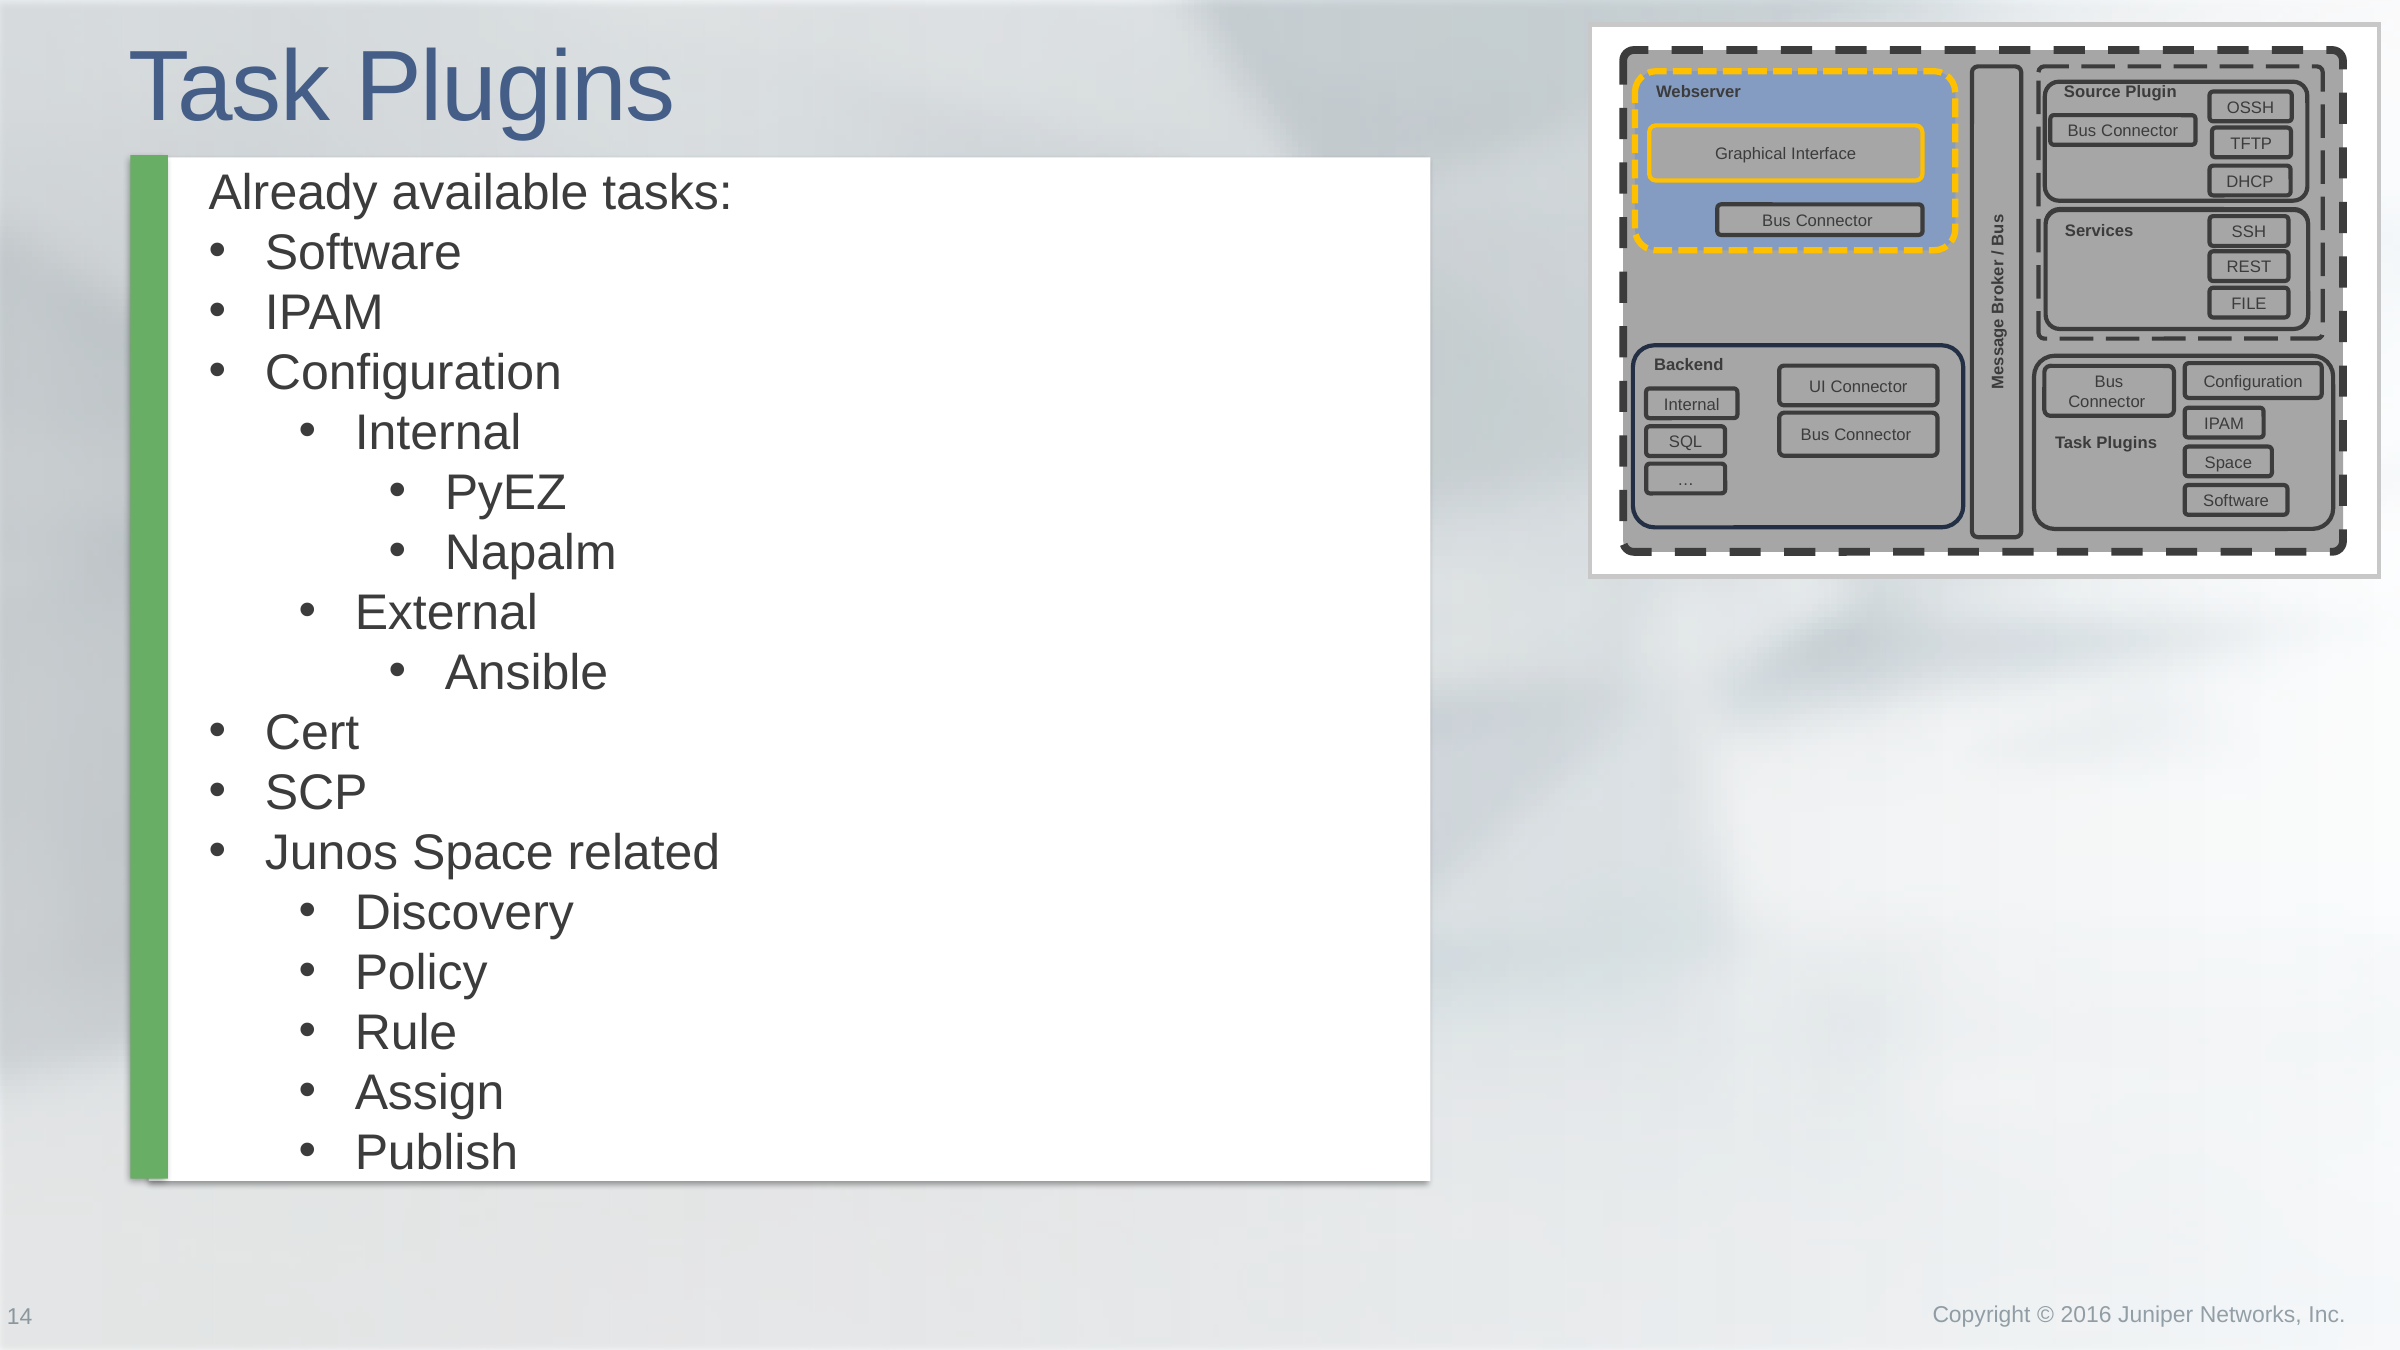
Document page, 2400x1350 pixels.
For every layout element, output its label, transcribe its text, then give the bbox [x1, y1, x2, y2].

title Task Plugins [128, 33, 1488, 143]
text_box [1589, 24, 2380, 577]
text_box Already available tasks: Software IPAM Configuration Internal PyEZ Napalm External Ansible Cert SCP Junos Space related Discovery Policy Rule Assign Publish [172, 157, 1431, 1182]
text_box [130, 154, 169, 1179]
